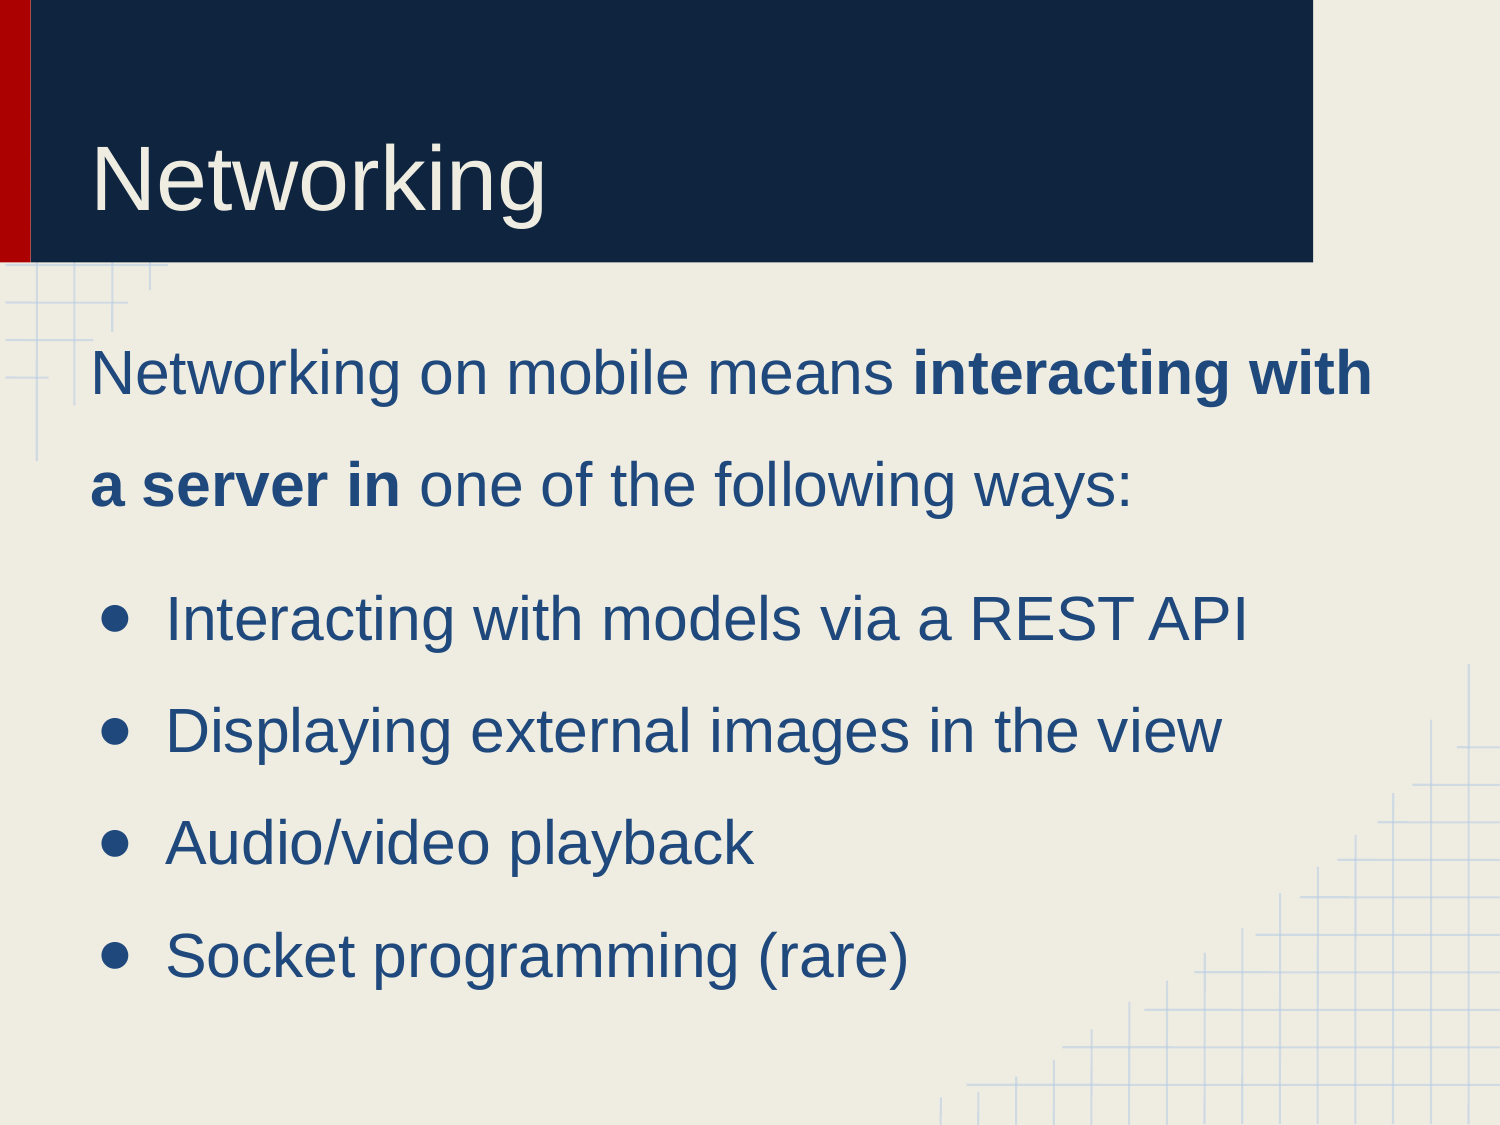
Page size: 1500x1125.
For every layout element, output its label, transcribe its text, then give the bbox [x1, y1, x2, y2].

title Networking [75, 22, 1276, 244]
list Networking on mobile means interacting with a server in one of the following ways: Interacting with models via a REST API Displaying external images in the view Audio/video playback Socket programming (rare) [75, 279, 1425, 1074]
